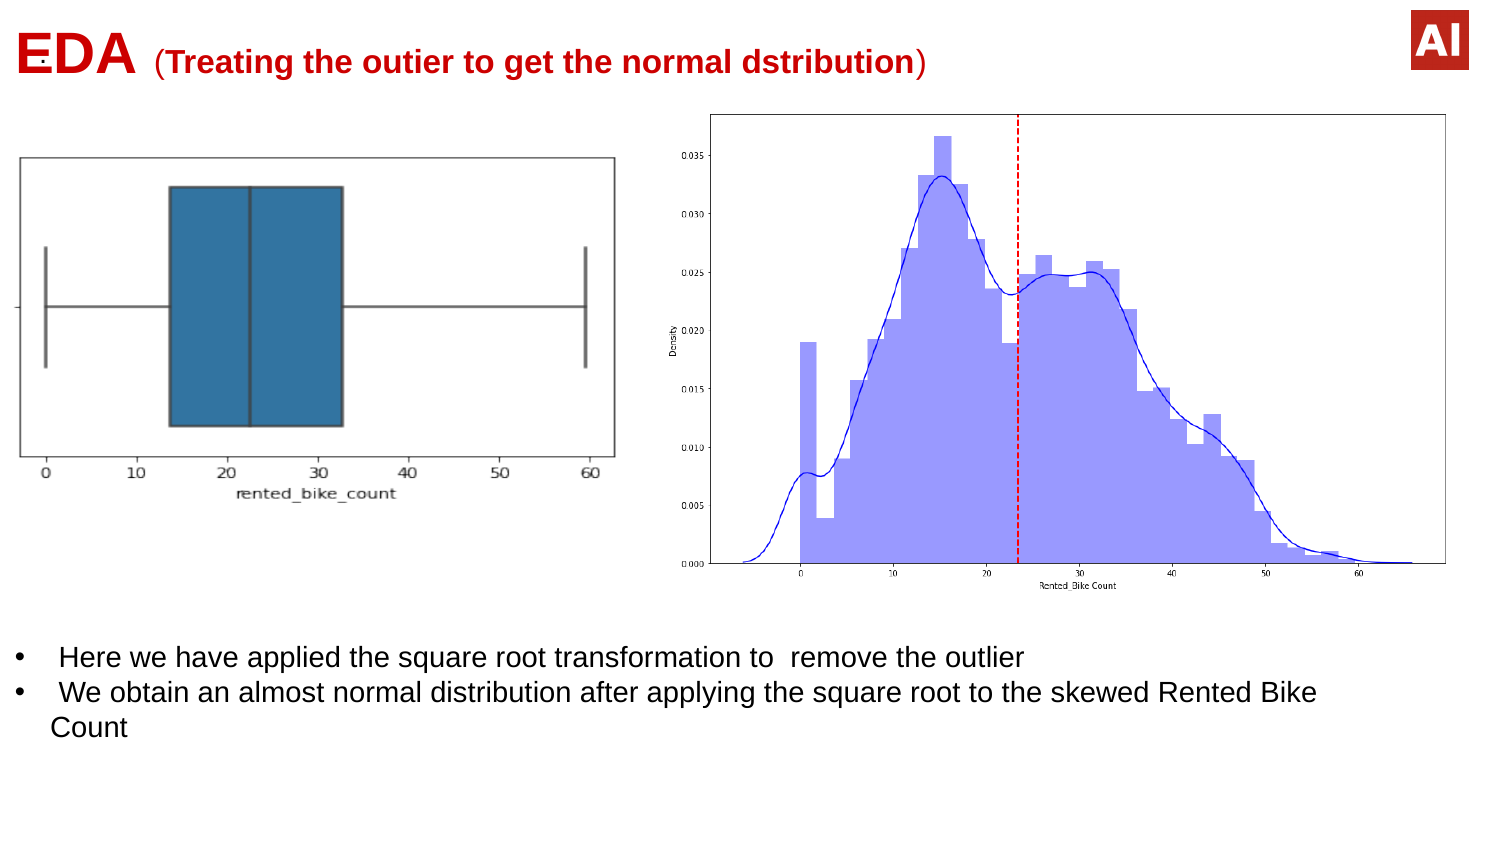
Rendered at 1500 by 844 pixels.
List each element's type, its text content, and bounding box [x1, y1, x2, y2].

picture [0, 149, 625, 510]
picture [662, 109, 1450, 595]
picture [1411, 10, 1469, 70]
text_box Here we have applied the square root transformation to remove the outlier We obtain an almost normal distribution after applying the square root to the skewed Rented Bike Count [0, 631, 1398, 751]
title EDA (Treating the outier to get the normal dstribution) [0, 0, 1398, 82]
